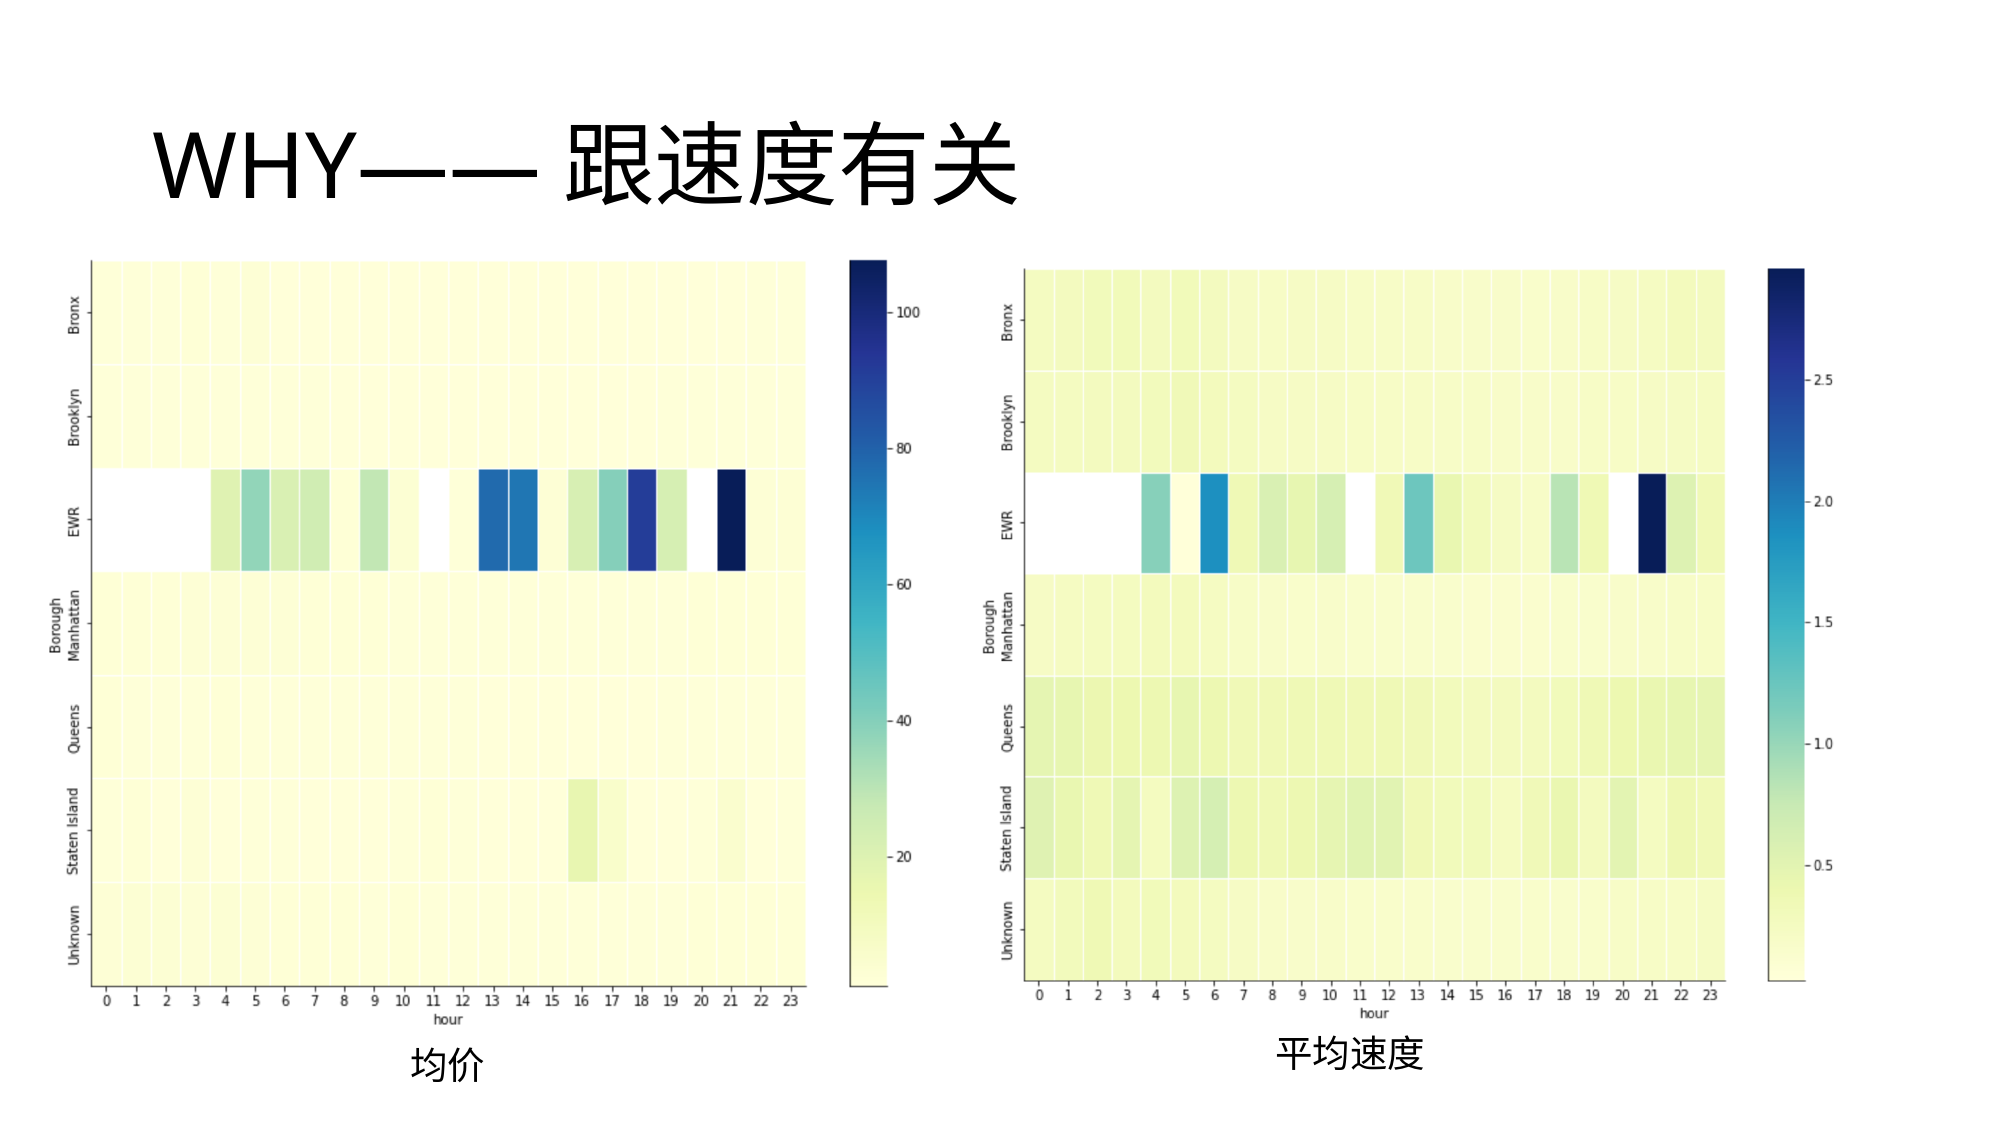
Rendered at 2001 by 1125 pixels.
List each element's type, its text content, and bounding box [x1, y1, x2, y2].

picture [13, 253, 950, 1035]
text_box 平均速度 [1260, 1035, 1726, 1083]
text_box 均价 [395, 1035, 583, 1095]
title WHY——跟速度有关 [137, 59, 1863, 253]
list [950, 253, 1950, 1035]
